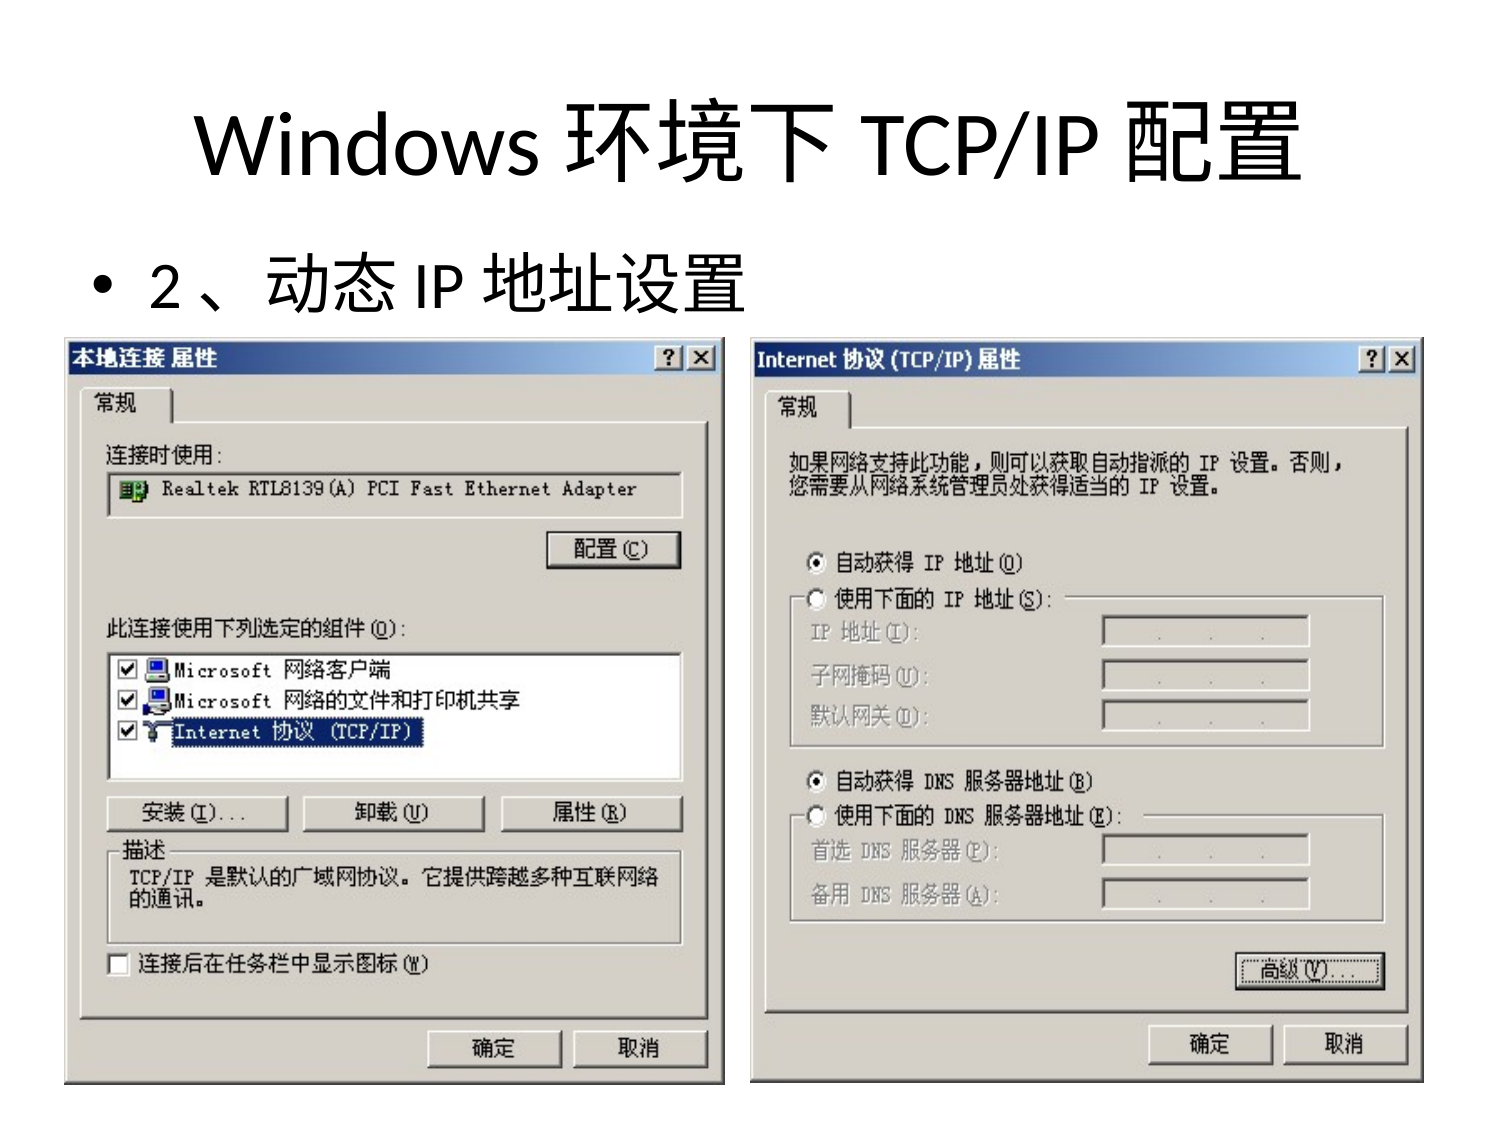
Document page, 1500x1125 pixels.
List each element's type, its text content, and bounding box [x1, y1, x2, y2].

picture [749, 337, 1424, 1083]
list 2、动态IP地址设置 [76, 243, 1152, 338]
title Windows环境下TCP/IP配置 [75, 45, 1425, 233]
picture [64, 337, 725, 1085]
